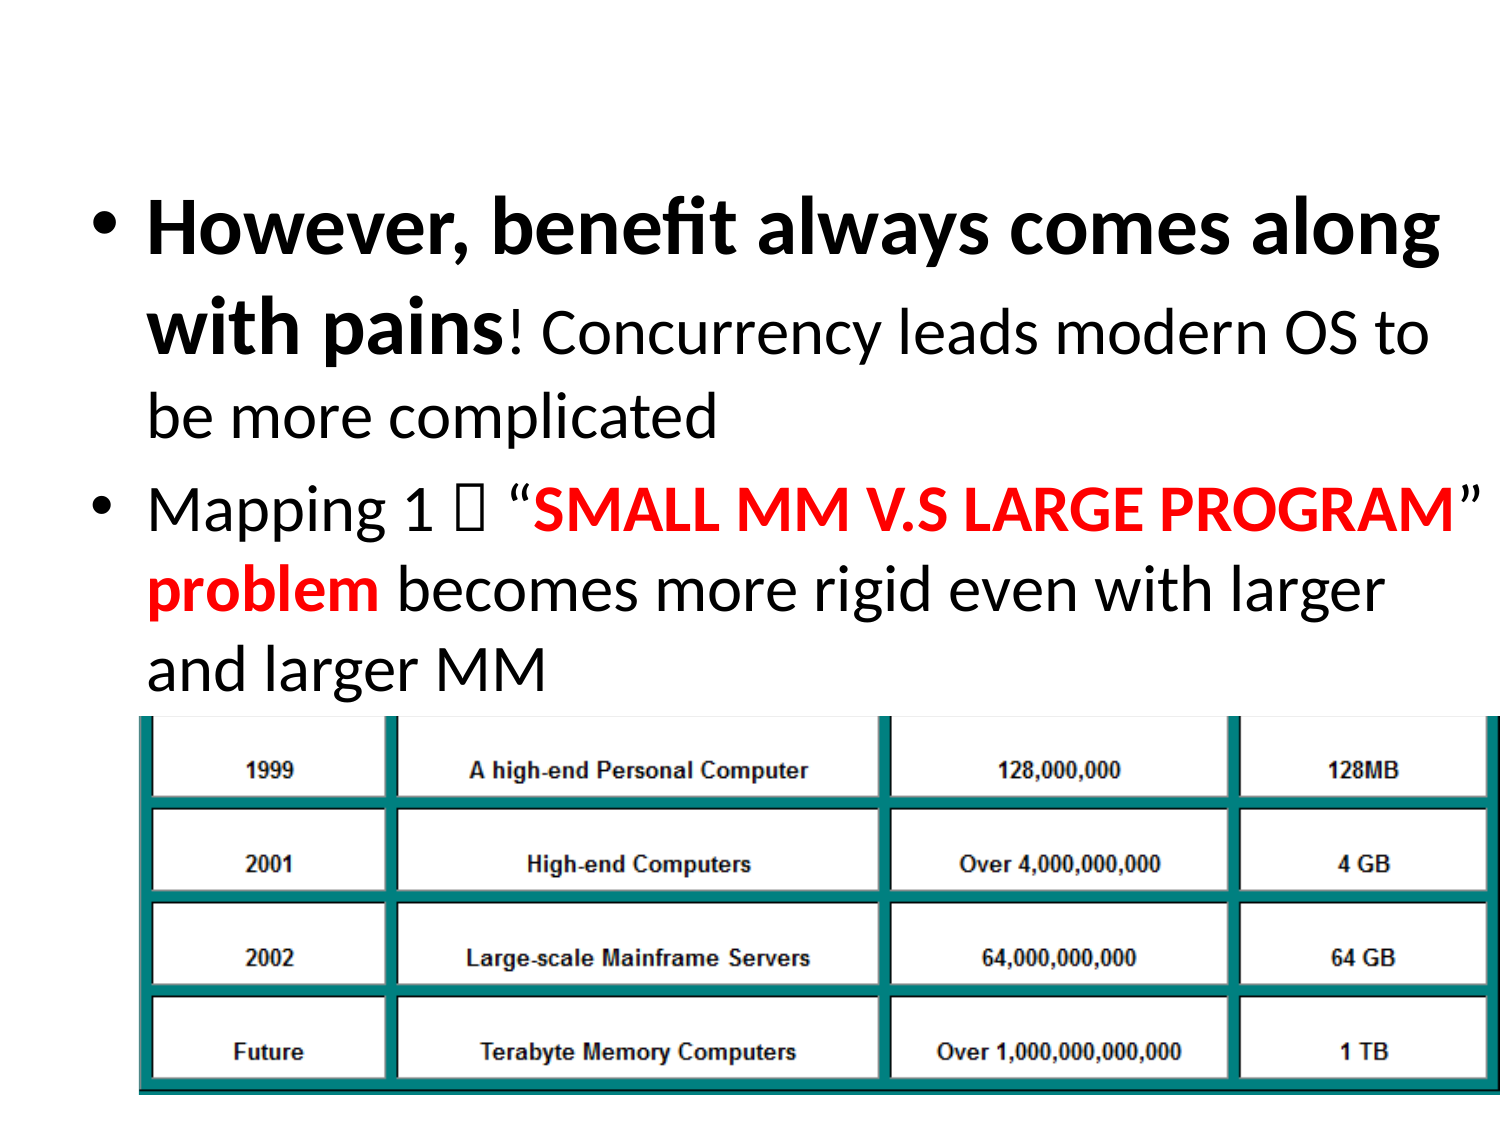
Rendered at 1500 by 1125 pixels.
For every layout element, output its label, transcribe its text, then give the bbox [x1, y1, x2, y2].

picture [138, 715, 1500, 1095]
list However, benefit always comes along with pains! Concurrency leads modern OS to be more complicated Mapping 1  “small MM v.s Large program” problem becomes more rigid even with larger and larger MM [75, 164, 1500, 1005]
